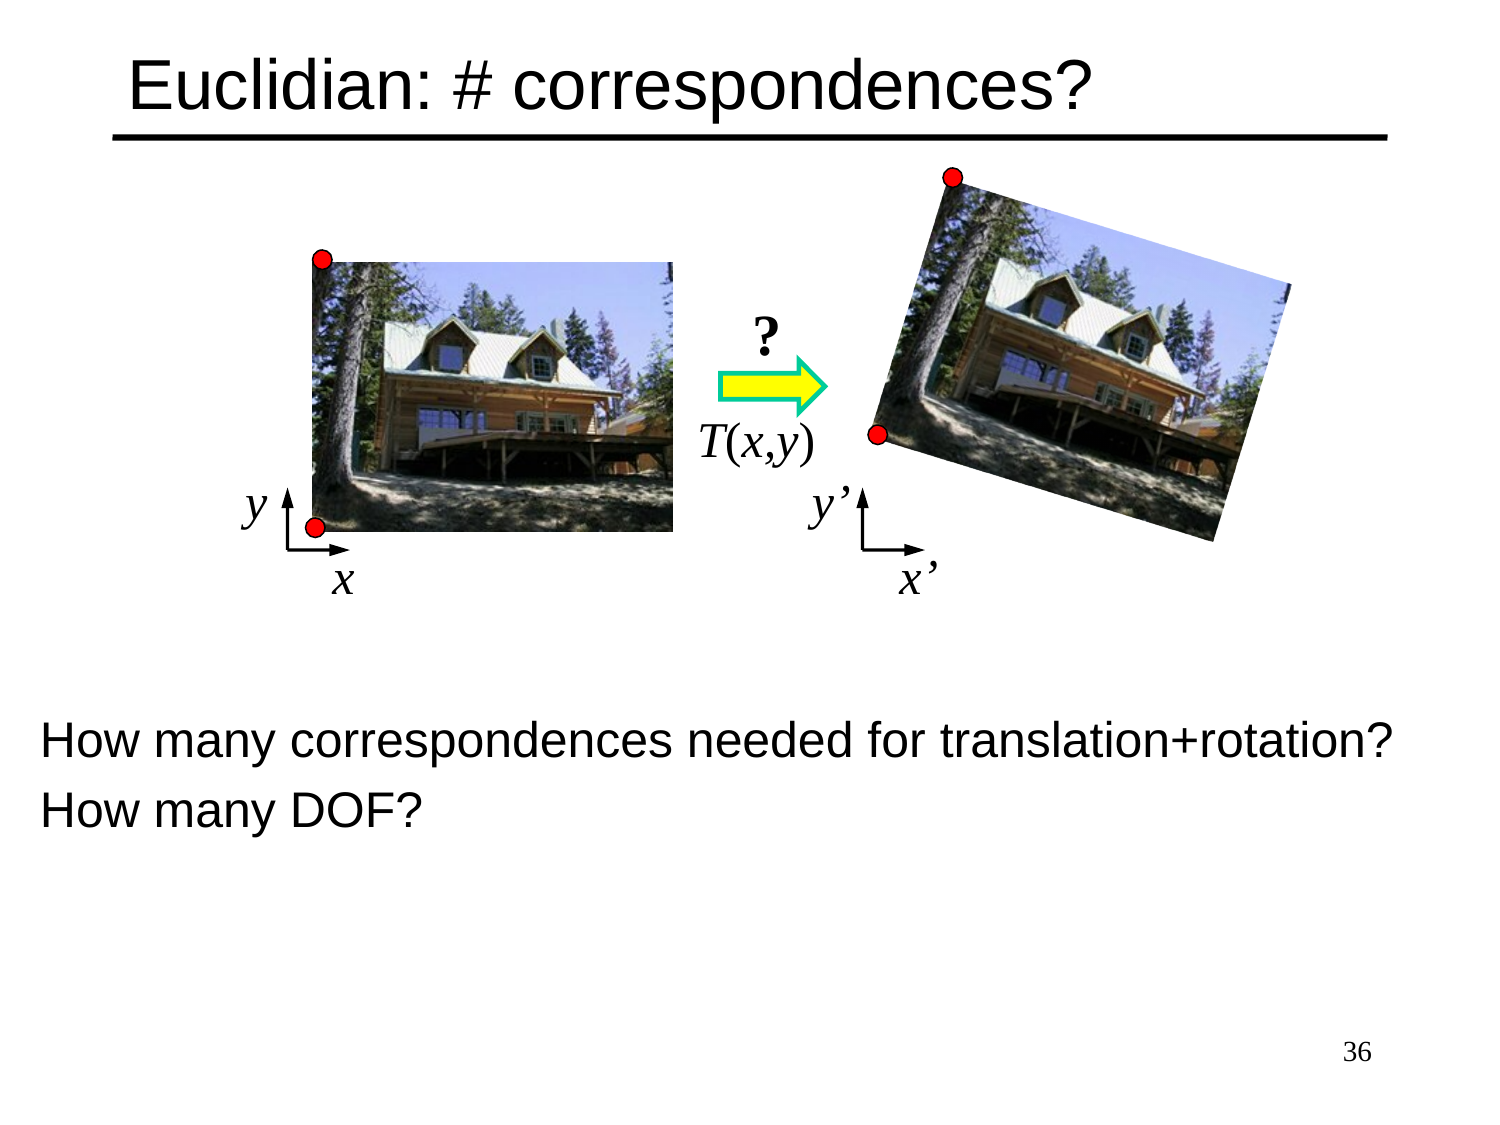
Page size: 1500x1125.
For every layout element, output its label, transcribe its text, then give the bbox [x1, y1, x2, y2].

text_box y [200, 462, 307, 538]
title Euclidian: # correspondences? [112, 12, 1388, 150]
text_box x’ [862, 537, 975, 613]
text_box [867, 425, 888, 445]
text_box [312, 249, 333, 261]
text_box [942, 167, 963, 188]
slide_number 36 [1074, 1024, 1388, 1101]
text_box x [287, 541, 400, 613]
text_box T(x,y) [677, 399, 850, 475]
list How many correspondences needed for translation+rotation? How many DOF? [24, 699, 1413, 925]
picture [312, 262, 673, 533]
text_box y’ [774, 462, 888, 538]
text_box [287, 487, 351, 551]
text_box [720, 360, 825, 413]
picture [873, 184, 1291, 541]
text_box ? [737, 289, 797, 375]
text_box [862, 487, 926, 551]
